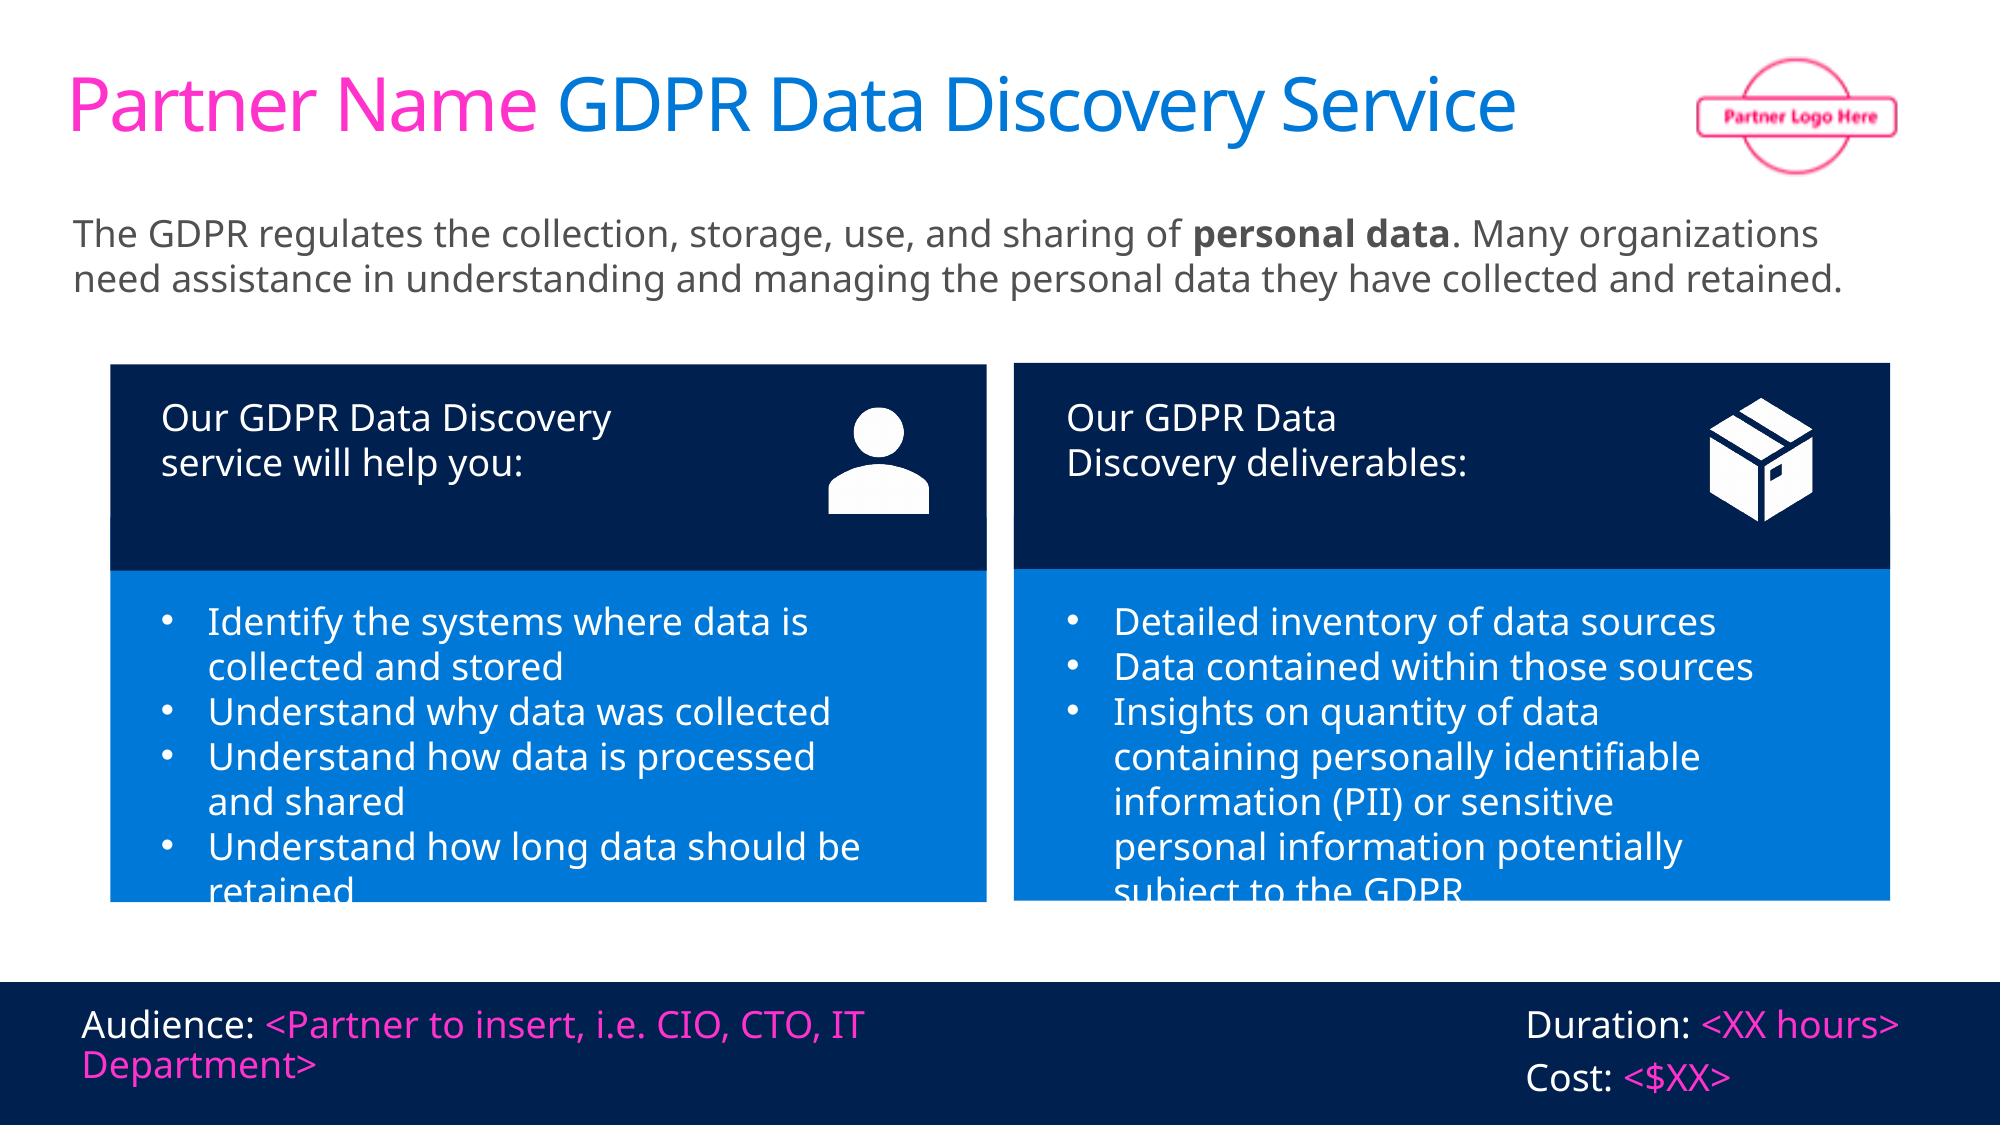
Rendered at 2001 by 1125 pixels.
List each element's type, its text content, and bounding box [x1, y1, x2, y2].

text_box Our GDPR Data Discovery service will help you: [145, 386, 660, 492]
text_box [110, 364, 987, 571]
text_box Partner Name GDPR Data Discovery Service [51, 59, 1694, 156]
picture [803, 385, 954, 537]
text_box Detailed inventory of data sources Data contained within those sources Insights on quantity of data containing personally identifiable information (PII) or sensitive personal information potentially subject to the GDPR [1051, 590, 1789, 920]
picture [1694, 48, 1913, 184]
text_box [1013, 362, 1891, 570]
text_box Our GDPR Data Discovery deliverables: [1051, 386, 1518, 492]
text_box [1013, 570, 1891, 901]
text_box Audience: <Partner to insert, i.e. CIO, CTO, IT Department> [51, 982, 1097, 1111]
text_box [110, 571, 987, 903]
picture [1685, 384, 1837, 535]
text_box The GDPR regulates the collection, storage, use, and sharing of personal data. Many organizations need assistance in understanding and managing the personal data they have collected and retained. [58, 202, 1874, 308]
text_box Identify the systems where data is collected and stored Understand why data was collected Understand how data is processed and shared Understand how long data should be retained [145, 590, 987, 920]
text_box Duration: <XX hours> Cost: <$XX> [1495, 982, 1959, 1124]
text_box [0, 981, 2000, 1125]
